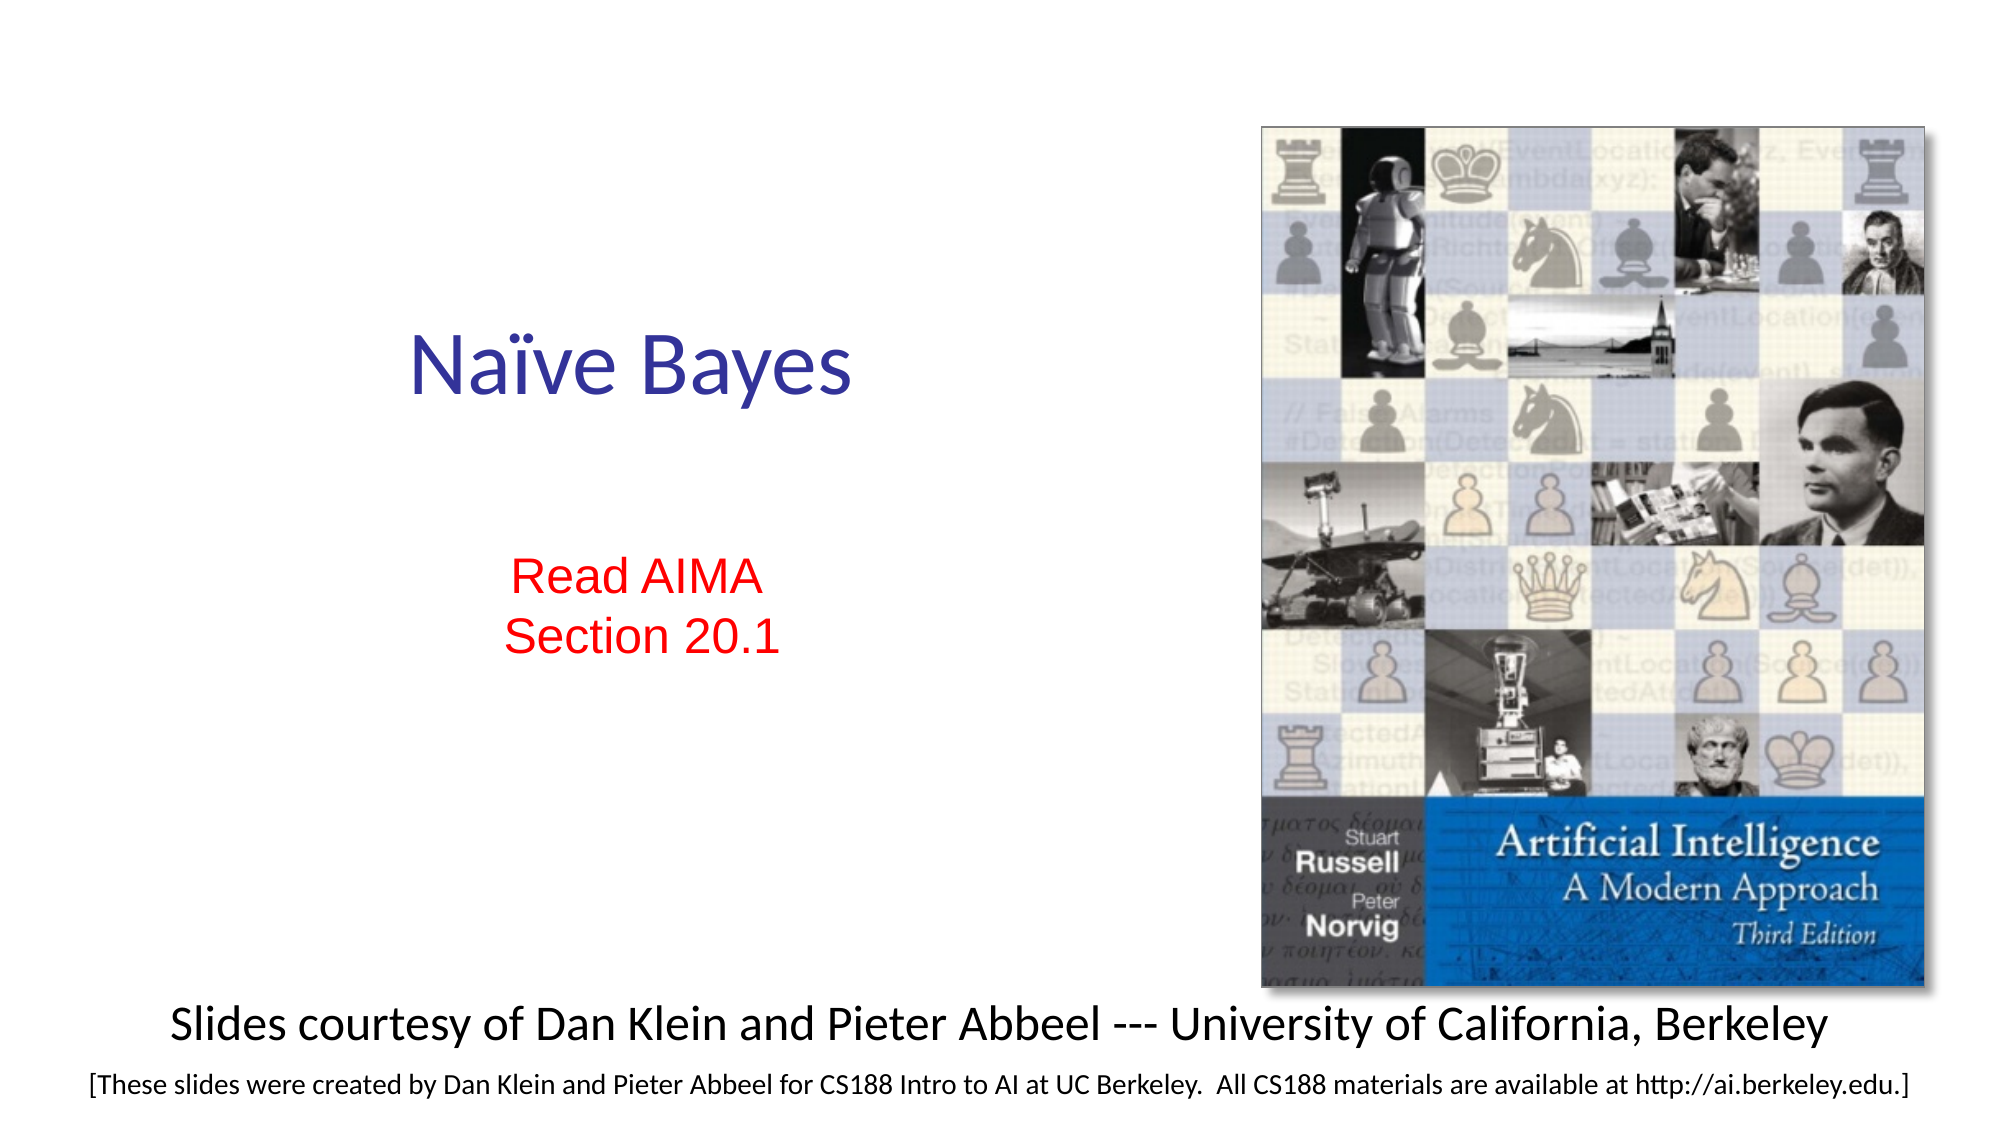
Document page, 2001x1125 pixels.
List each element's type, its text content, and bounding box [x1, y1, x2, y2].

text_box Read AIMA Section 20.1 [181, 536, 1103, 672]
text_box Slides courtesy of Dan Klein and Pieter Abbeel --- University of California, Berkeley [These slides were created by Dan Klein and Pieter Abbeel for CS188 Intro to AI at UC Berkeley. All CS188 materials are available at http://ai.berkeley.edu.] [0, 984, 2000, 1106]
picture [1262, 127, 1925, 987]
text_box Naïve Bayes [24, 237, 1238, 479]
